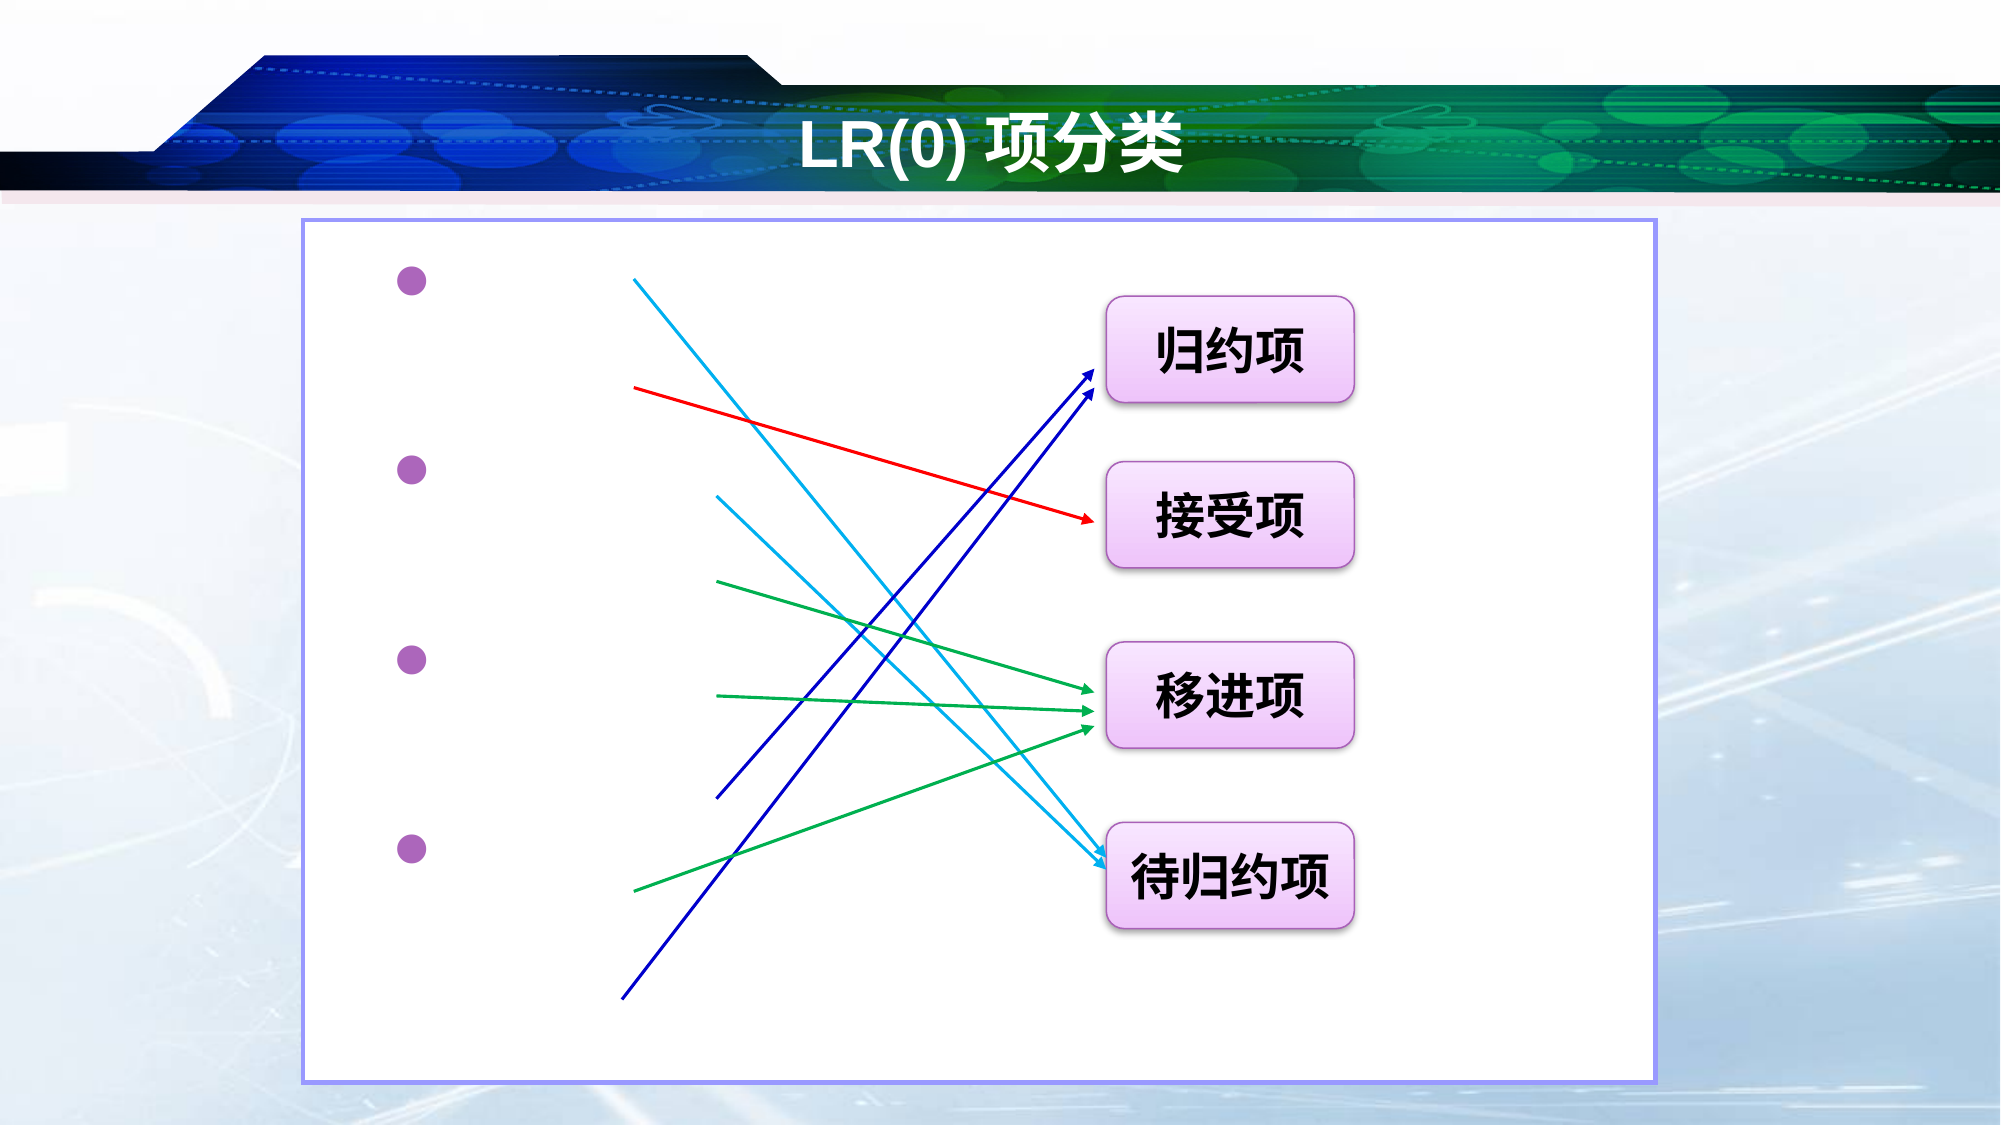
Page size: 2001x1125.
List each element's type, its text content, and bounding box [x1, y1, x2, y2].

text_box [716, 368, 1095, 387]
title LR(0)项分类 [133, 94, 1851, 188]
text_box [716, 581, 1095, 693]
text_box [621, 387, 1095, 1000]
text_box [1100, 495, 1107, 870]
picture [0, 0, 2001, 1125]
text_box 归约项 [1111, 295, 1356, 404]
text_box 移进项 [1112, 641, 1356, 749]
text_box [716, 695, 1095, 712]
text_box 待归约项 [1105, 821, 1356, 930]
text_box 接受项 [1111, 460, 1356, 569]
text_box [633, 278, 1107, 495]
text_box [633, 725, 1095, 892]
